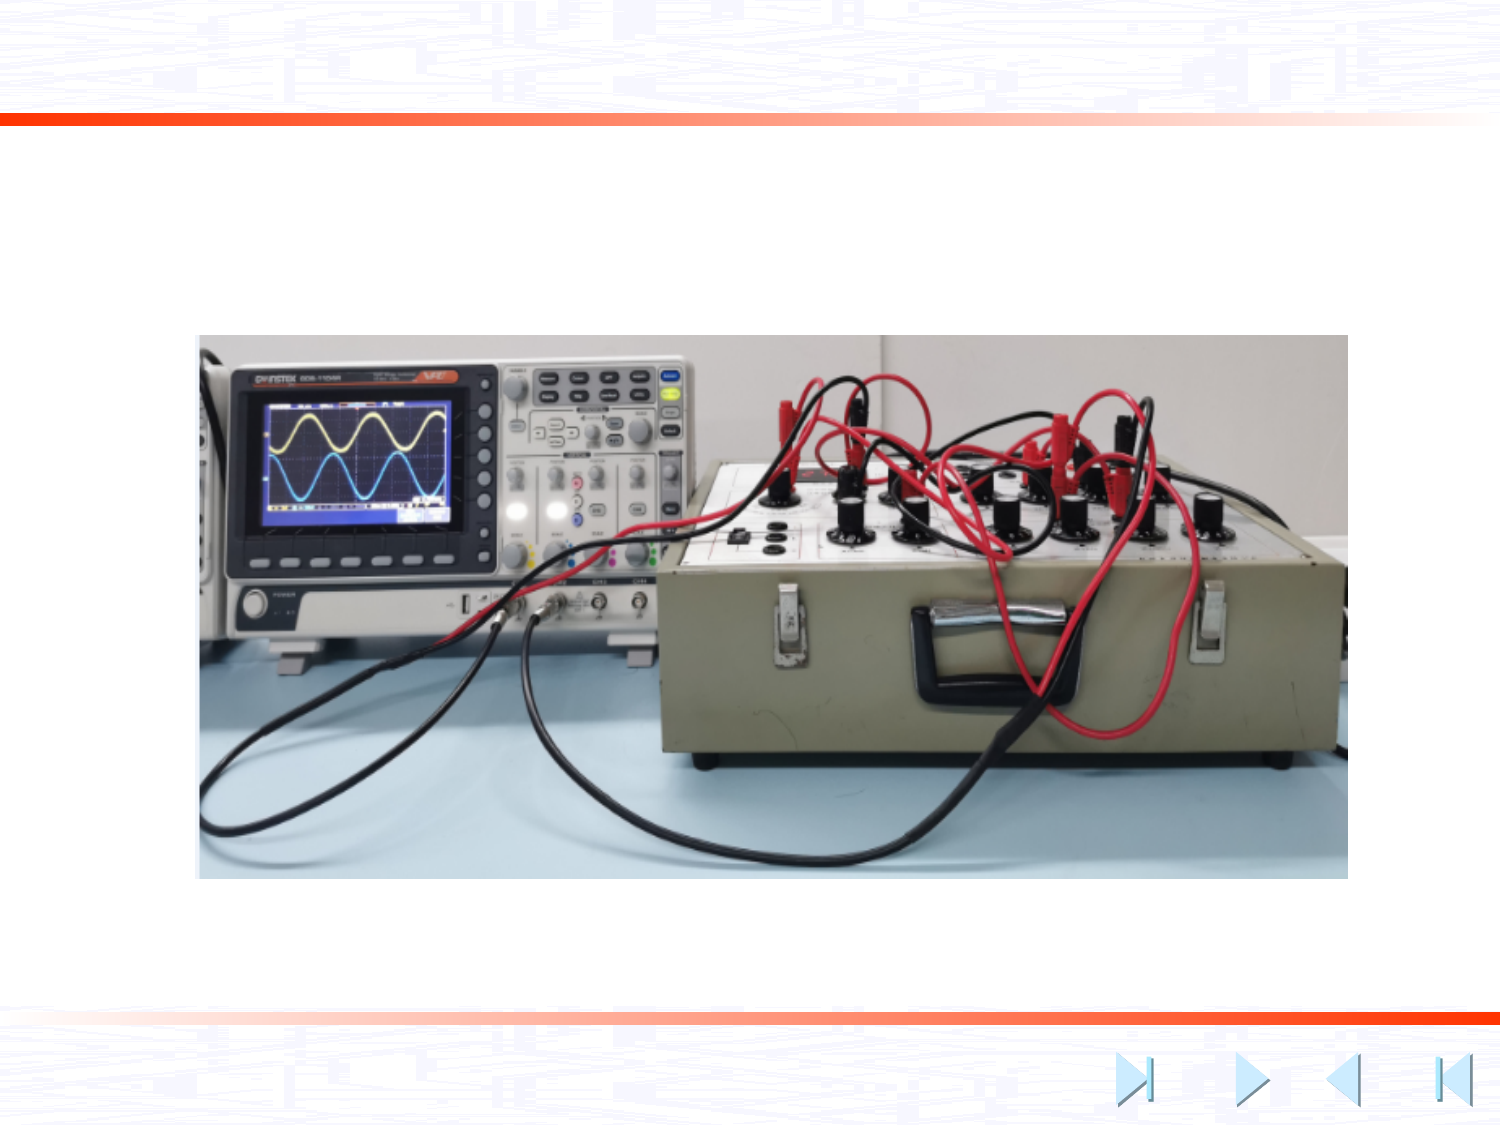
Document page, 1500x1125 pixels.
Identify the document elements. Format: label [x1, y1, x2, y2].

picture [195, 335, 1348, 879]
table_cell [558, 114, 562, 125]
picture [0, 0, 1500, 114]
text_box [646, 114, 650, 125]
picture [0, 1025, 1500, 1125]
picture [0, 1006, 1500, 1013]
